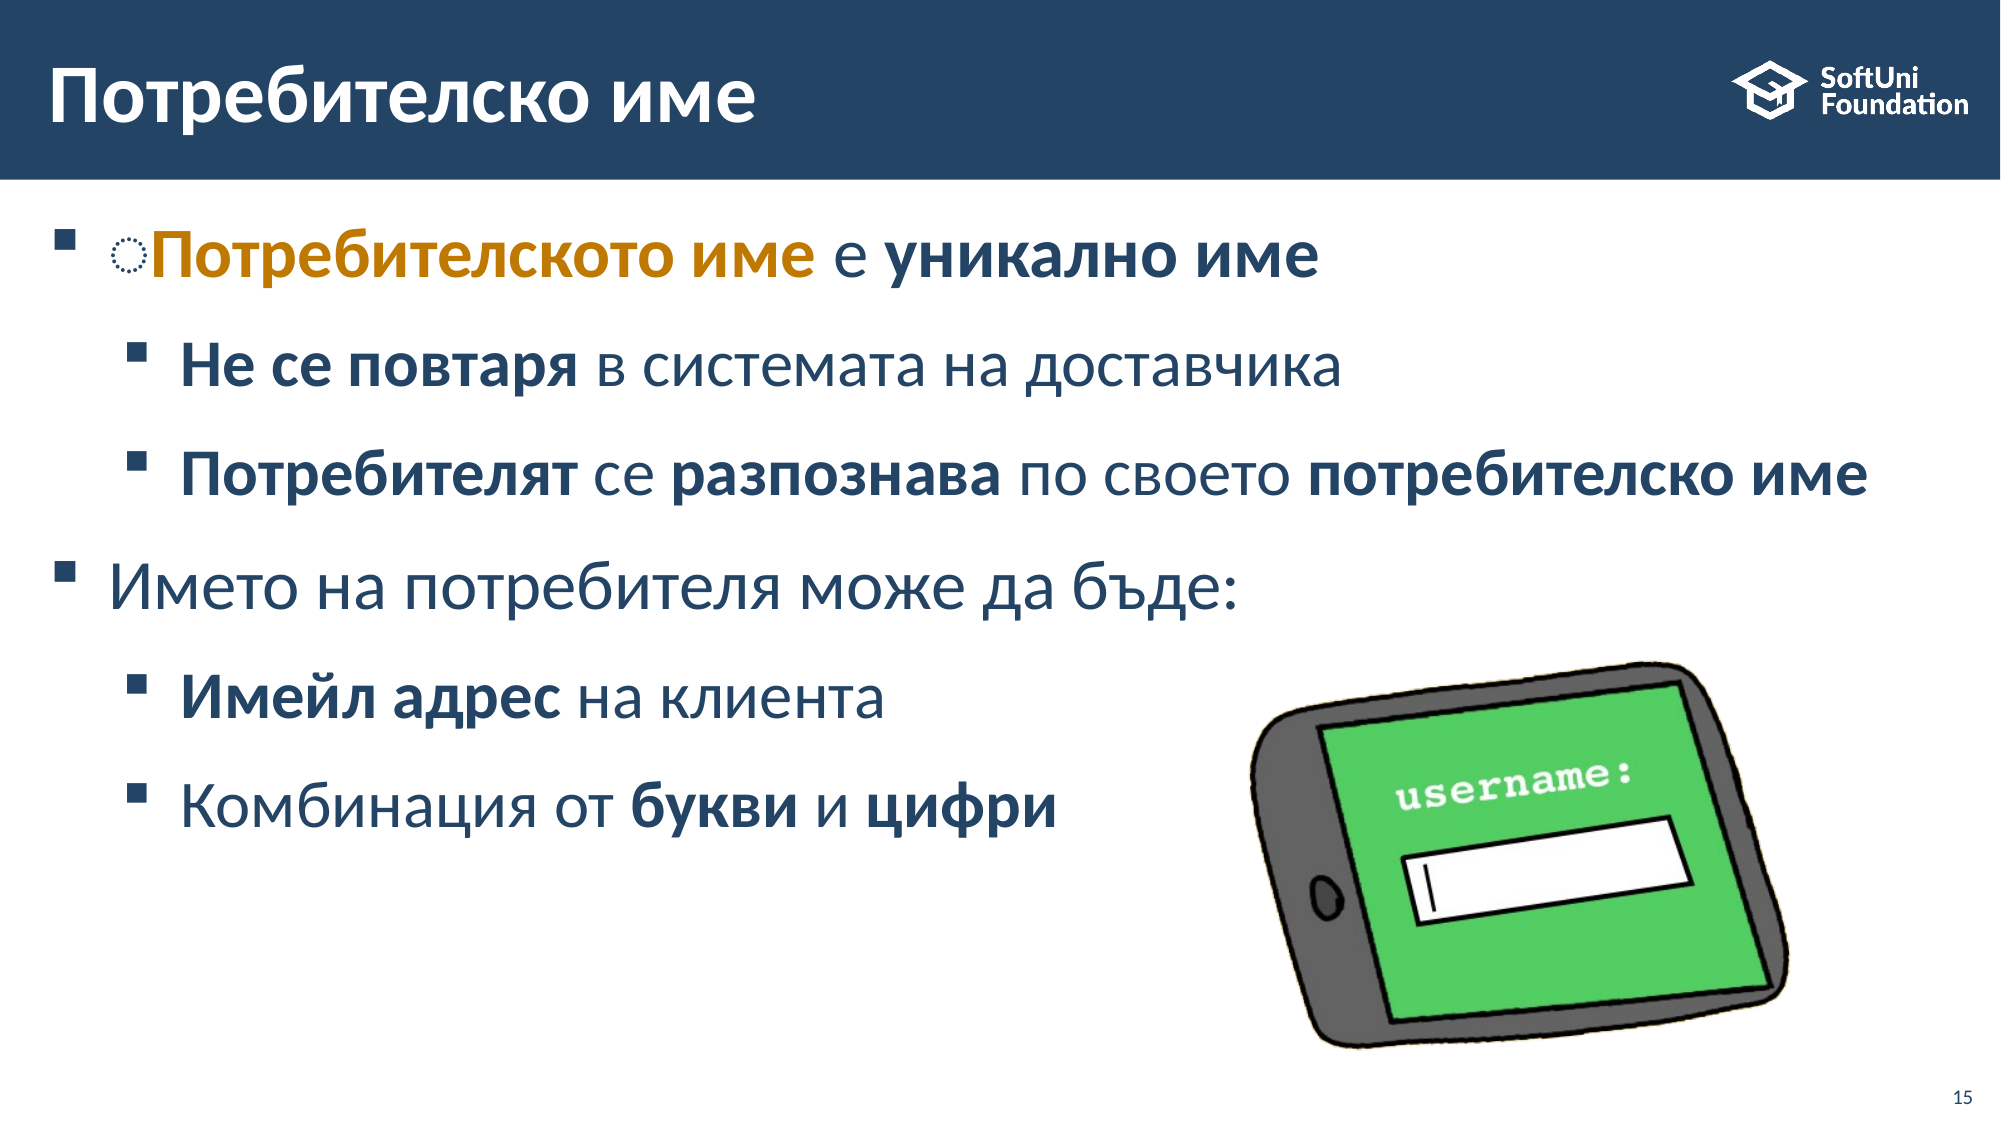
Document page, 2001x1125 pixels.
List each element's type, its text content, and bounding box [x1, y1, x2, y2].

title Потребителско име [31, 16, 1716, 162]
list ͏Потребителското име е уникално име Не се повтаря в системата на доставчика Потребителят се разпознава по своето потребителско име Името на потребителя може да бъде: Имейл адрес на клиента Комбинация от букви и цифри [31, 196, 1970, 1104]
slide_number 15 [1927, 1067, 1989, 1117]
picture [1206, 628, 1842, 1083]
picture [1731, 60, 1968, 120]
